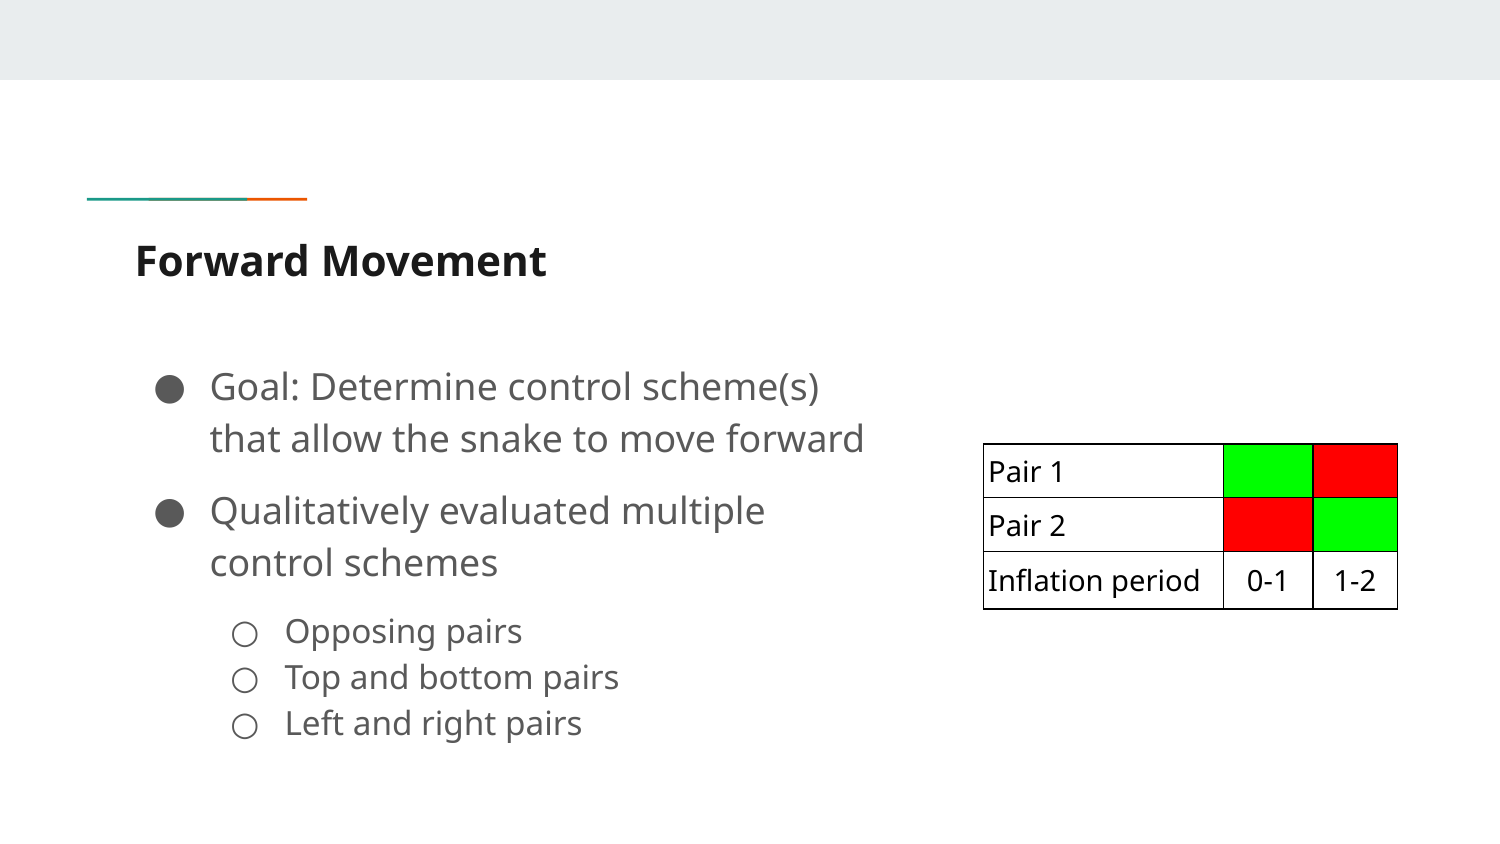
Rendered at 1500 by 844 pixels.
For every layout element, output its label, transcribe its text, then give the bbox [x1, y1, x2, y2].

table_cell [1314, 498, 1397, 551]
table_header Pair 1 [984, 445, 1223, 497]
list Goal: Determine control scheme(s) that allow the snake to move forward Qualitatively evaluated multiple control schemes Opposing pairs Top and bottom pairs Left and right pairs [119, 341, 904, 712]
title Forward Movement [119, 216, 1381, 305]
table_cell Inflation period [984, 552, 1223, 608]
table_cell 1-2 [1314, 552, 1397, 608]
table_header [1224, 445, 1312, 497]
table_header [1314, 445, 1397, 497]
table_cell [1224, 498, 1312, 551]
table_cell 0-1 [1224, 552, 1312, 608]
table_cell Pair 2 [984, 498, 1223, 551]
